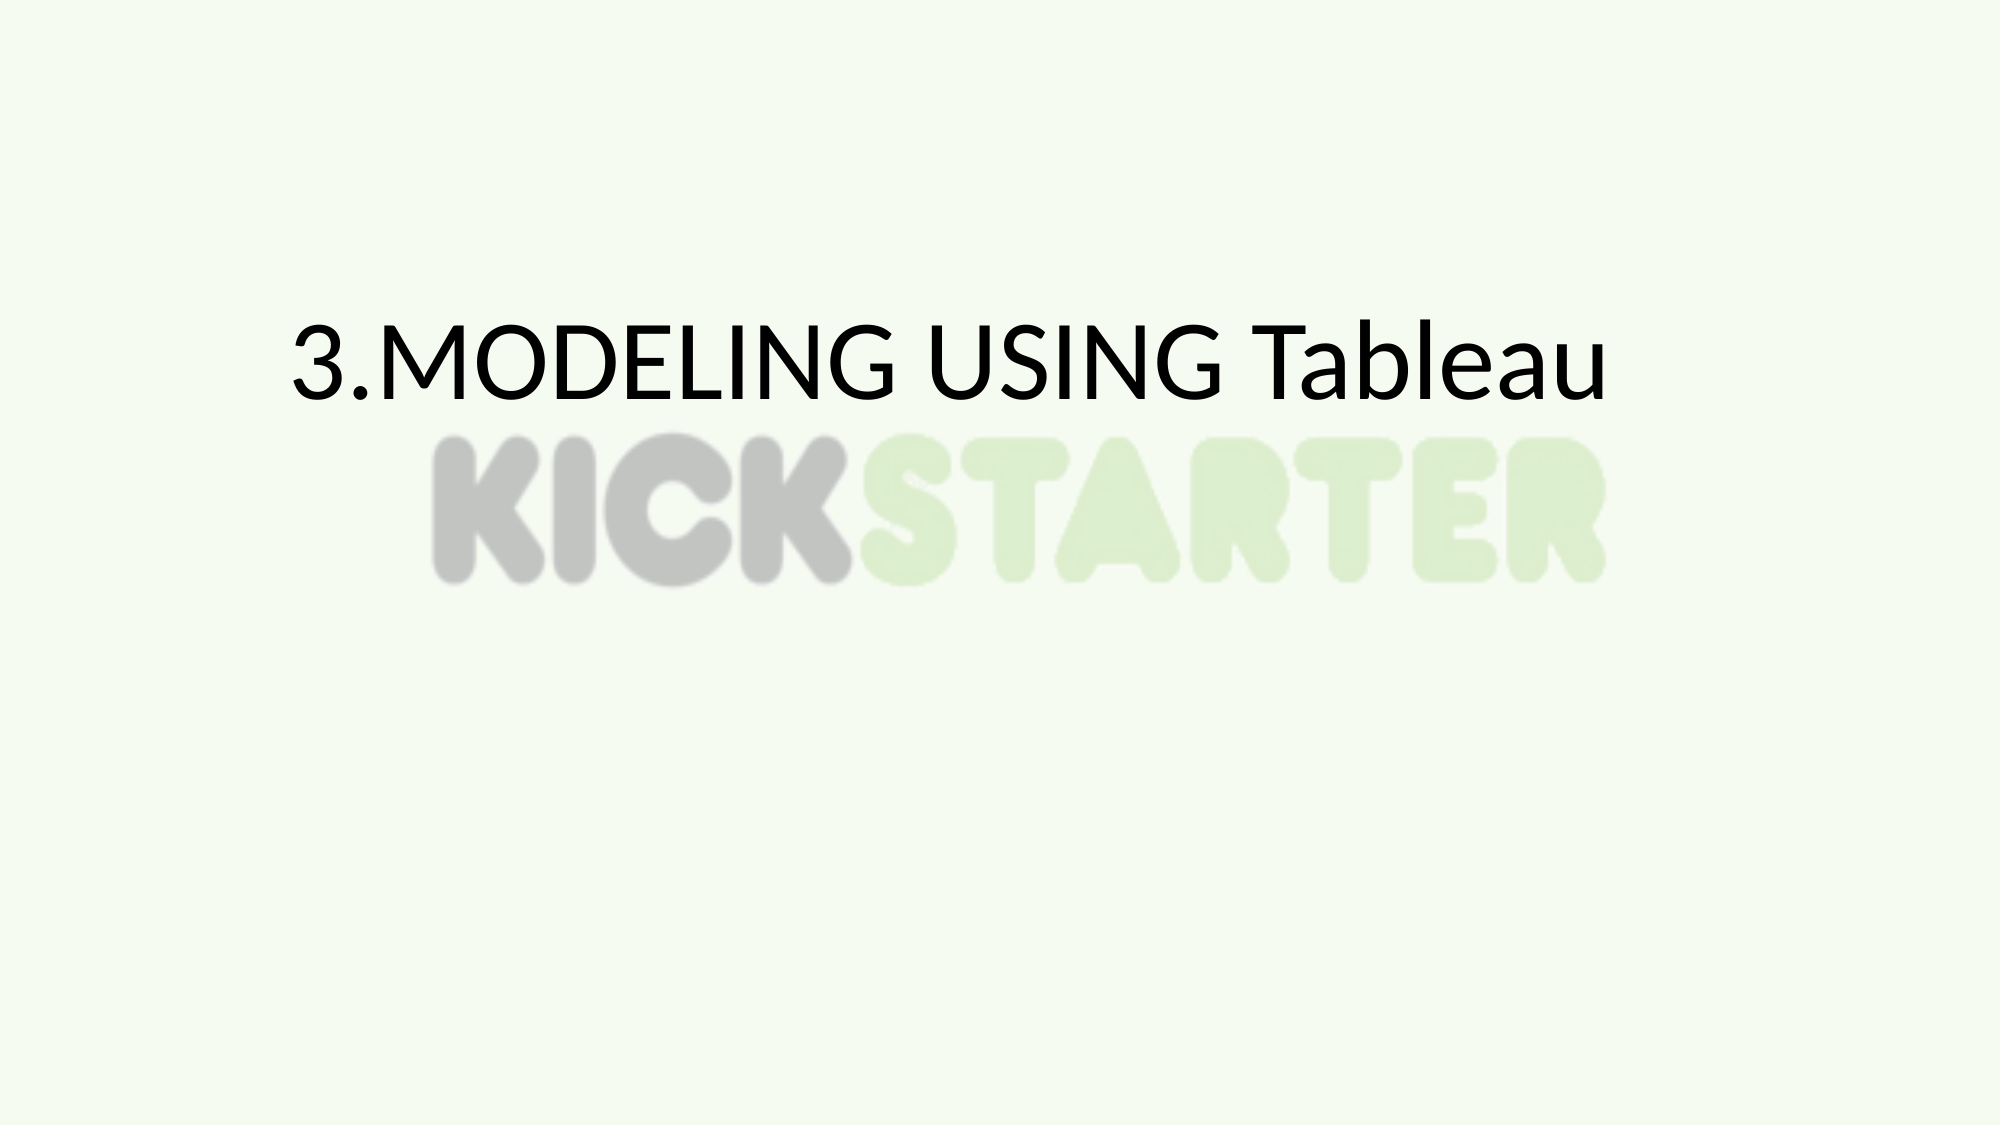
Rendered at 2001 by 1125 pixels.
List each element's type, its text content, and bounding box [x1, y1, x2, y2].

text_box 3.MODELING USING Tableau [274, 277, 1726, 430]
